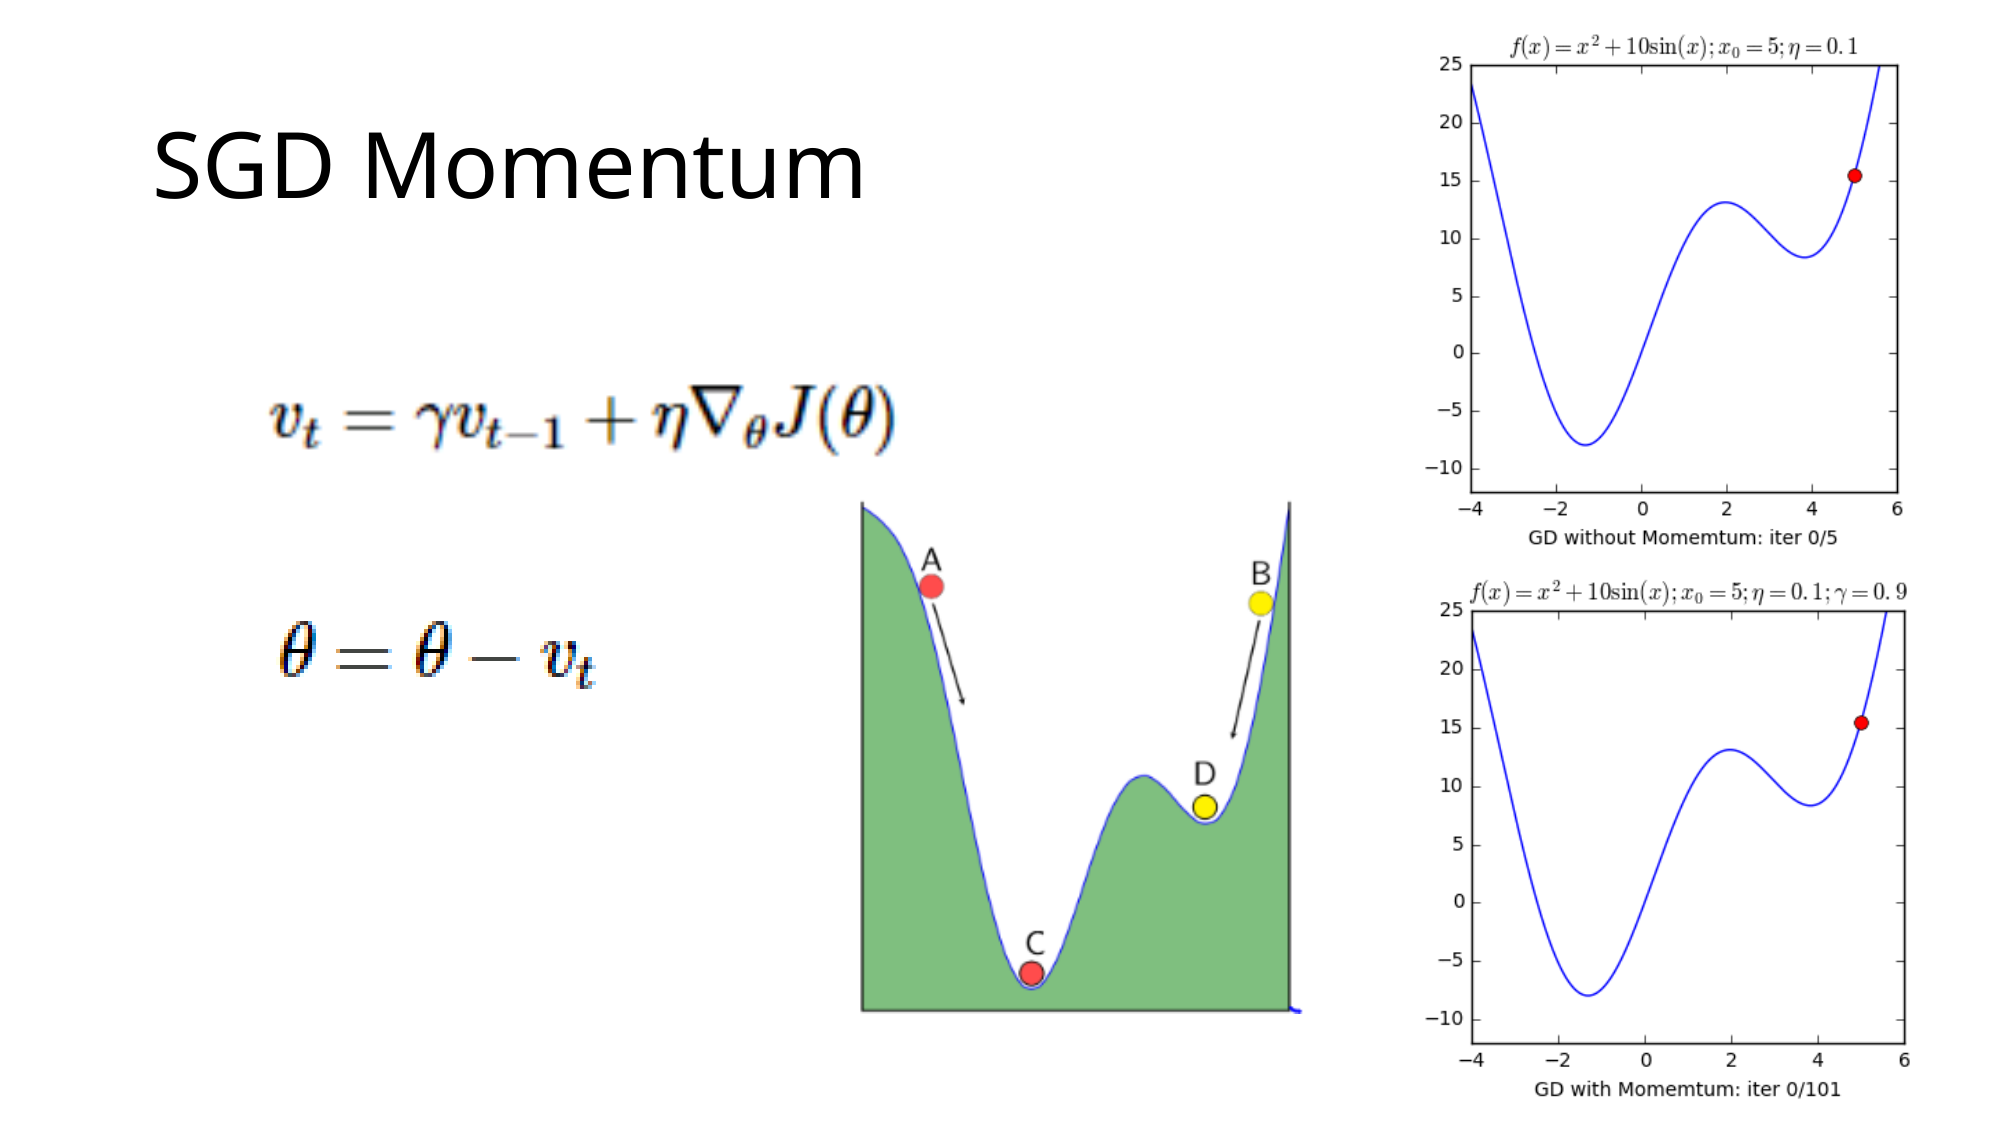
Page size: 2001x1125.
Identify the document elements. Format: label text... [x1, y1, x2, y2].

picture [1401, 10, 1960, 1113]
picture [859, 497, 1306, 1014]
picture [242, 346, 928, 483]
title SGD Momentum [137, 59, 1401, 278]
picture [196, 565, 688, 754]
